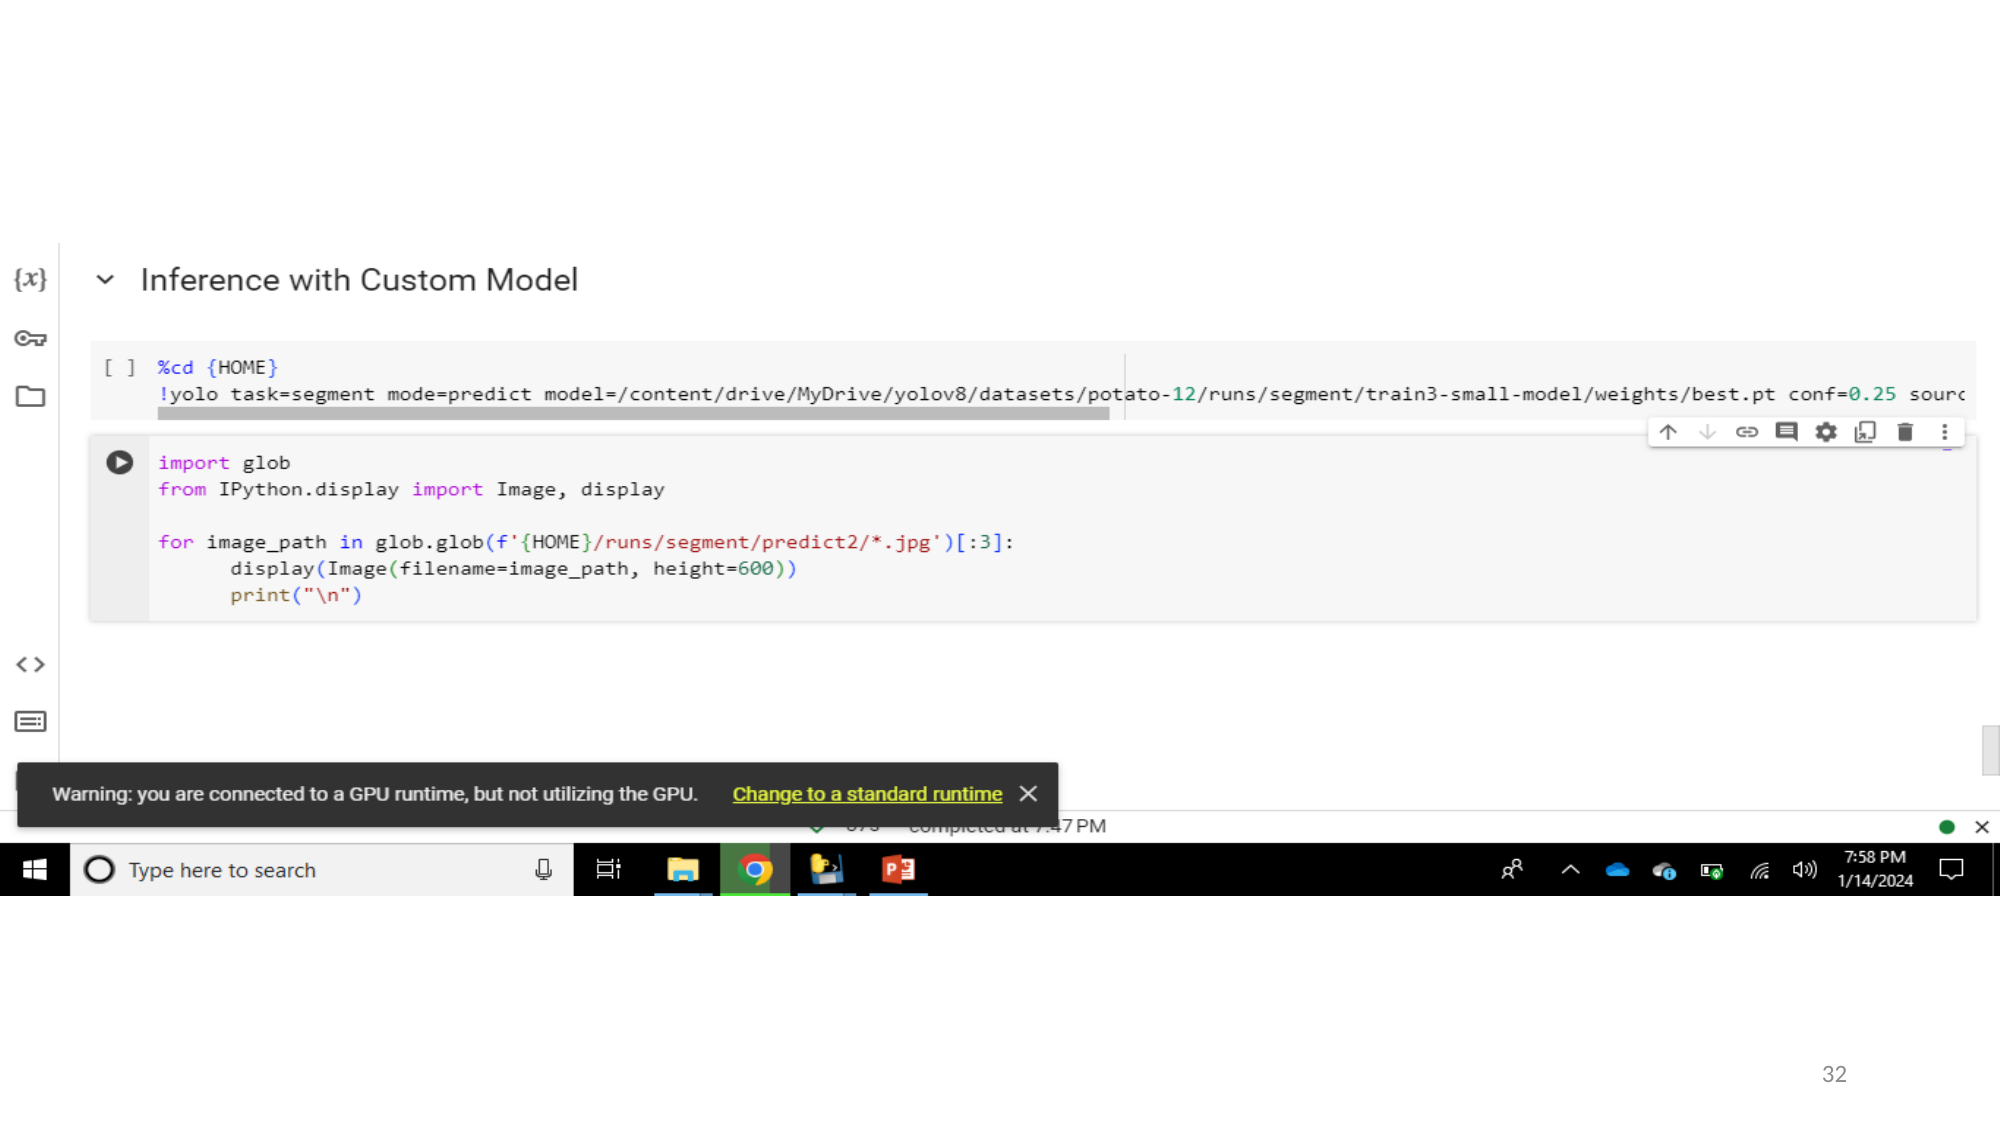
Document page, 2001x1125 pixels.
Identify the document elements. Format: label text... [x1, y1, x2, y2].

slide_number 32 [1412, 1042, 1863, 1103]
picture [0, 243, 2000, 896]
